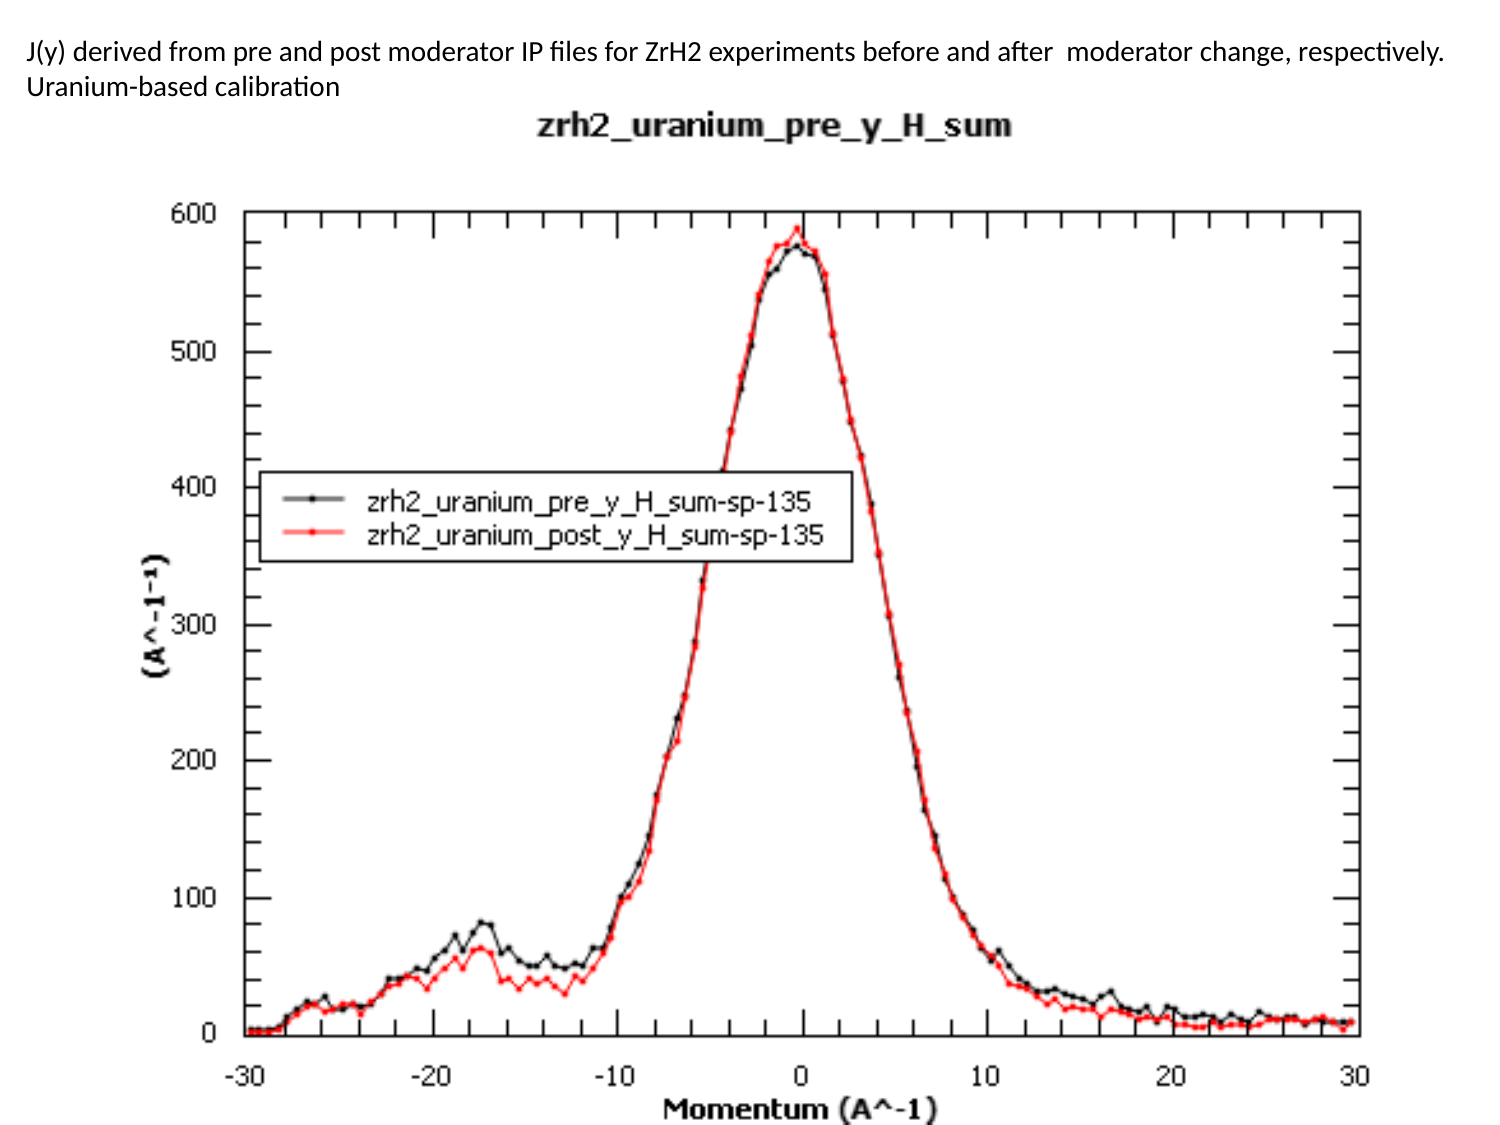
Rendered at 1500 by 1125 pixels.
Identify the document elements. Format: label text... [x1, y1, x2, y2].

text_box J(y) derived from pre and post moderator IP files for ZrH2 experiments before and after moderator change, respectively. Uranium-based calibration [11, 24, 1462, 110]
picture [137, 104, 1413, 1125]
